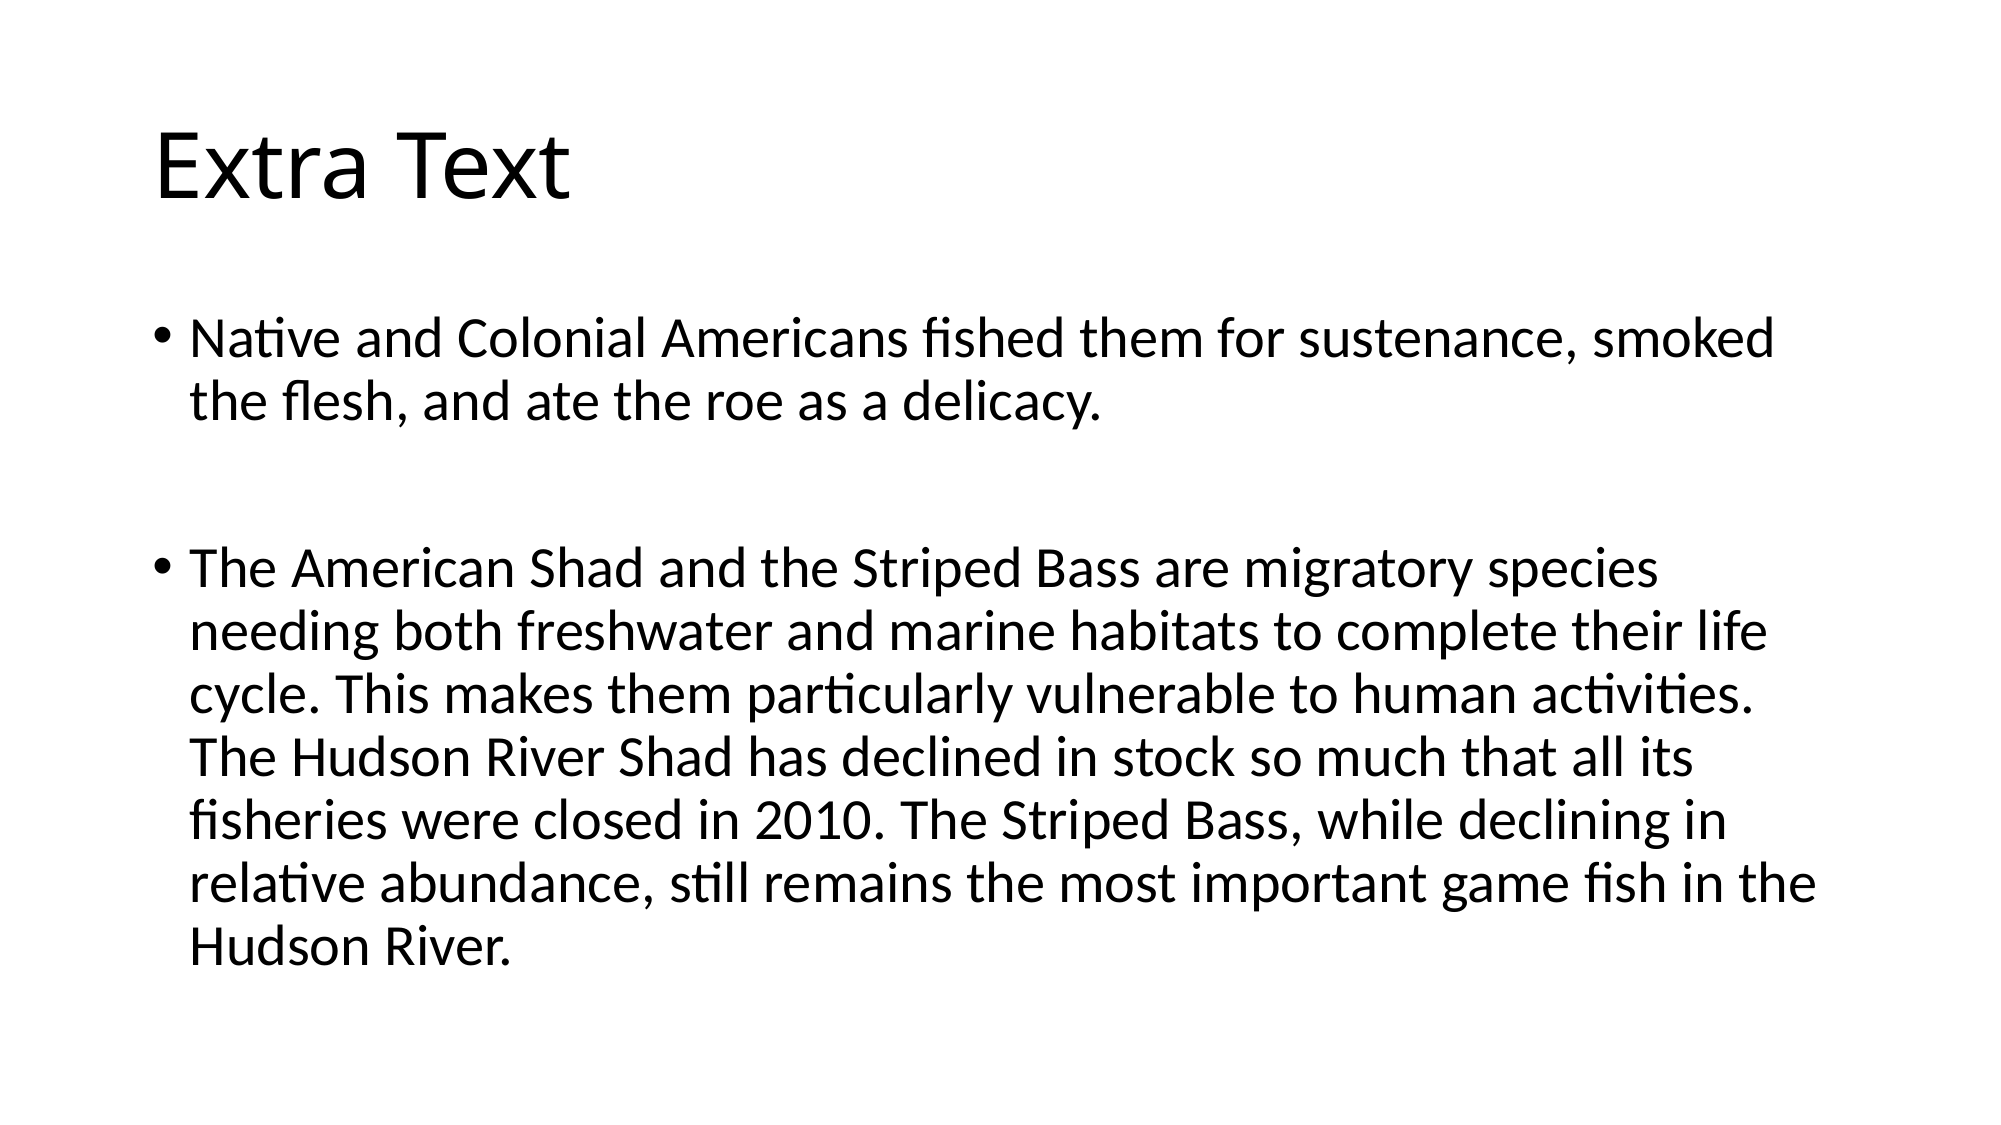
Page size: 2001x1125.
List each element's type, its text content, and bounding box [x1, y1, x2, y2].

title Extra Text [137, 59, 1863, 278]
list Native and Colonial Americans fished them for sustenance, smoked the flesh, and ate the roe as a delicacy. The American Shad and the Striped Bass are migratory species needing both freshwater and marine habitats to complete their life cycle. This makes them particularly vulnerable to human activities. The Hudson River Shad has declined in stock so much that all its fisheries were closed in 2010. The Striped Bass, while declining in relative abundance, still remains the most important game fish in the Hudson River. [137, 299, 1863, 1014]
